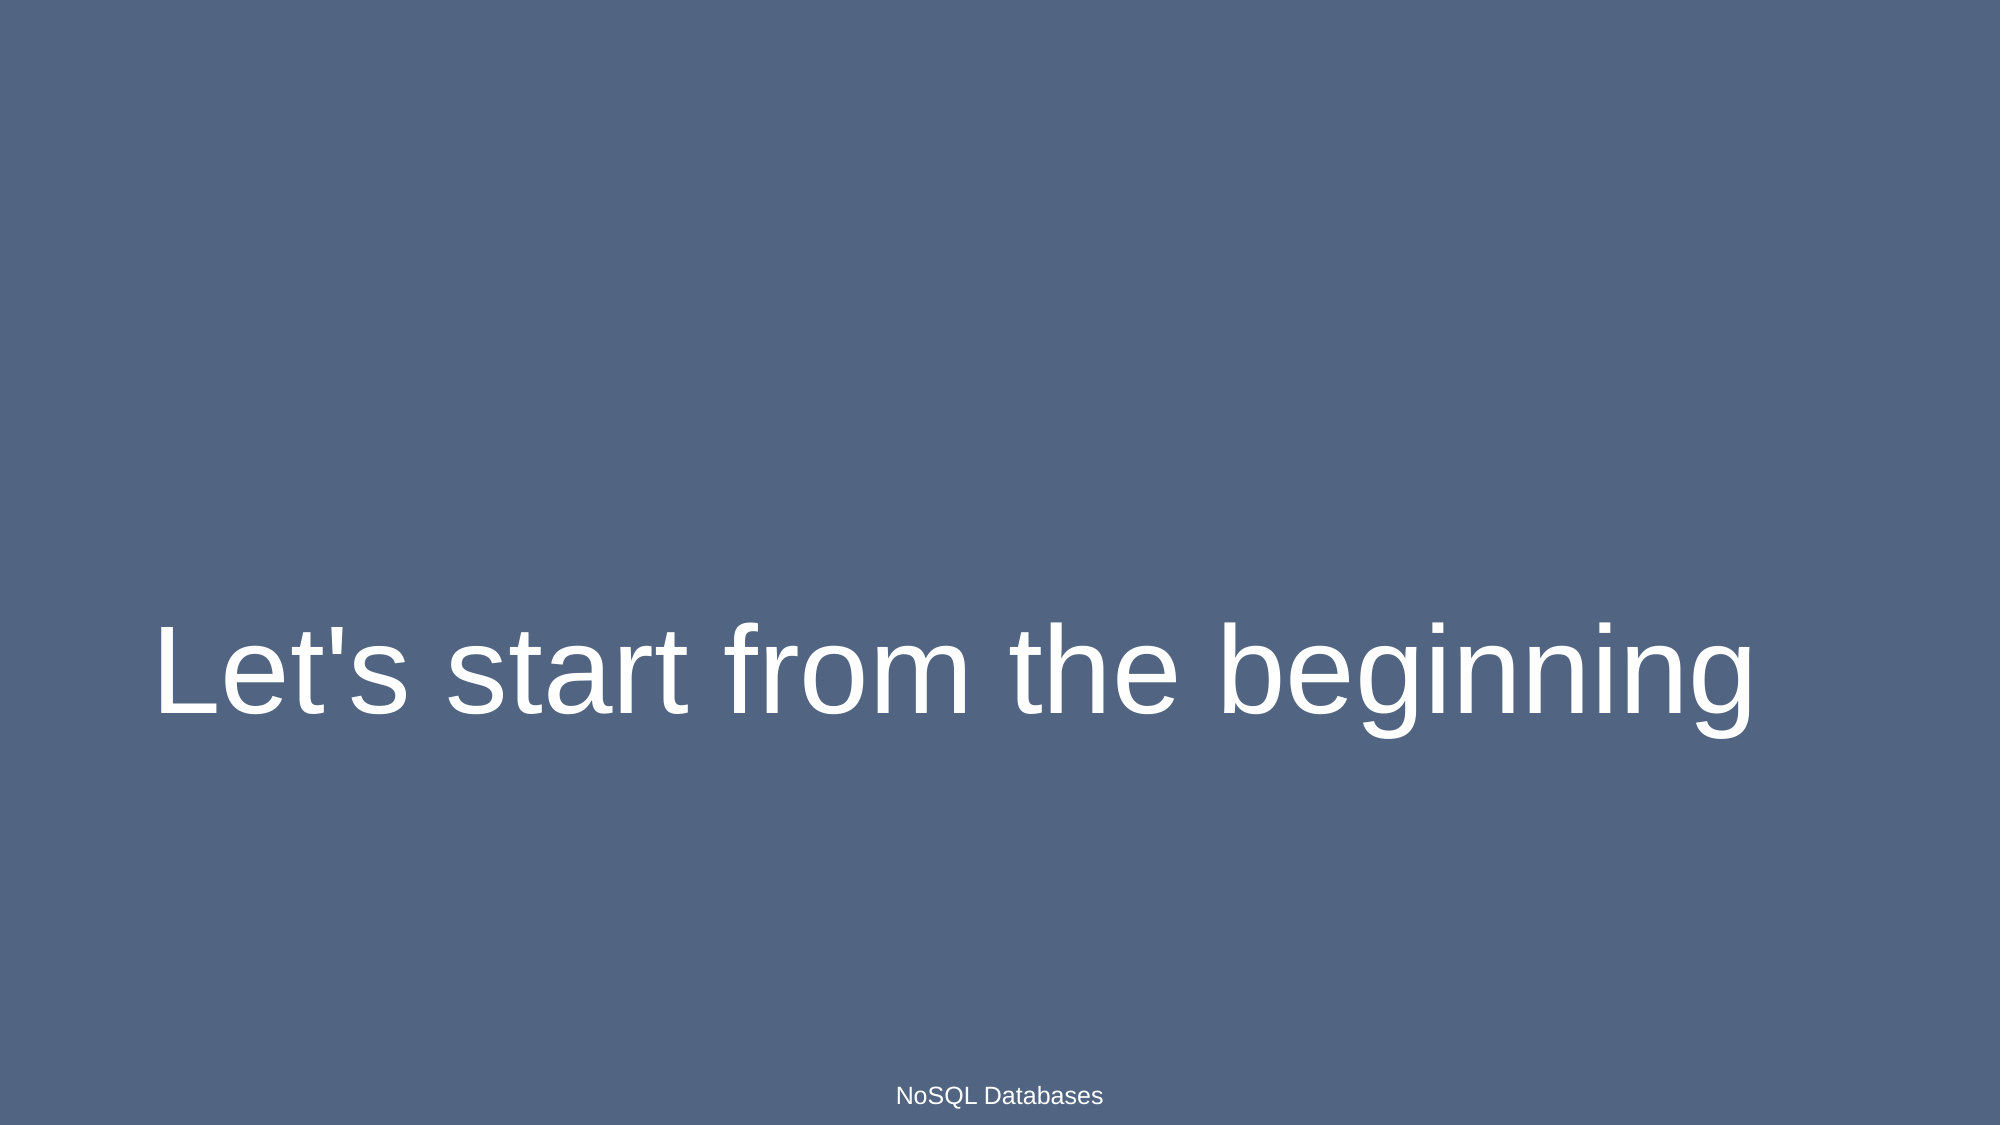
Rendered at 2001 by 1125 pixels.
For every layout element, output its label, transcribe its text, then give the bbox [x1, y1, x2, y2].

title Let's start from the beginning [136, 280, 1862, 749]
